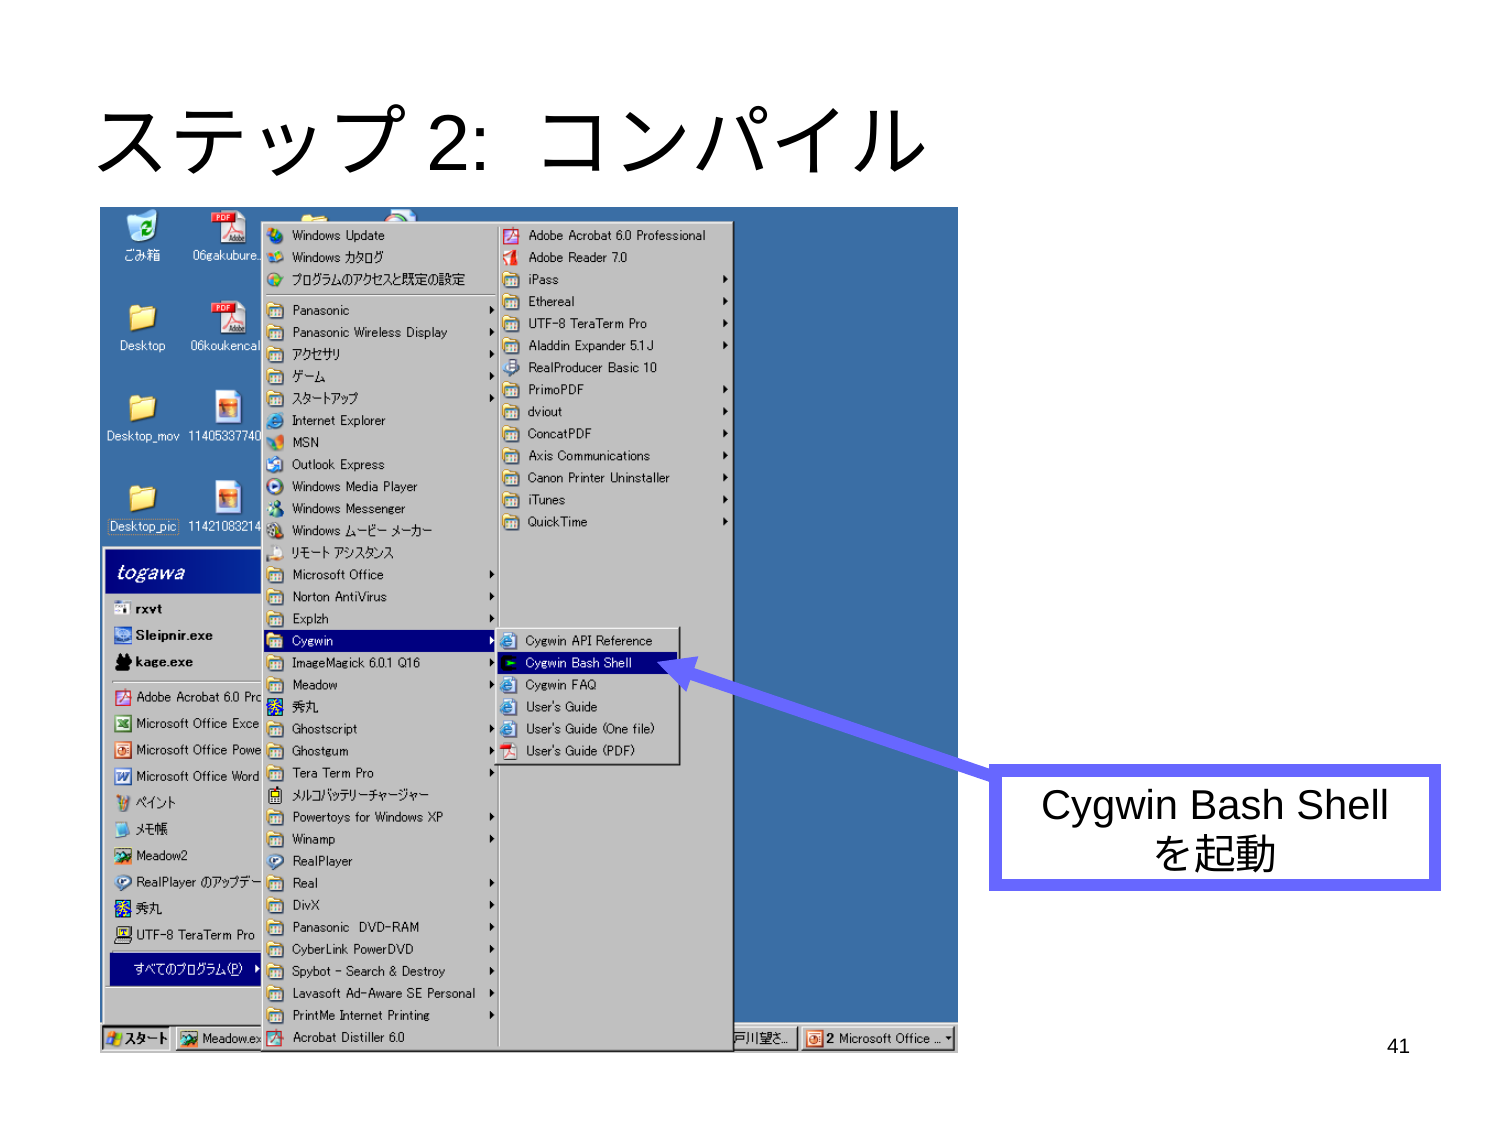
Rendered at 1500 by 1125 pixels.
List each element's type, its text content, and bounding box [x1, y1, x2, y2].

text_box Cygwin Bash Shell を起動 [995, 770, 1435, 886]
picture [100, 206, 958, 1053]
title ステップ2: コンパイル [75, 45, 1425, 233]
slide_number 41 [1074, 1024, 1426, 1101]
